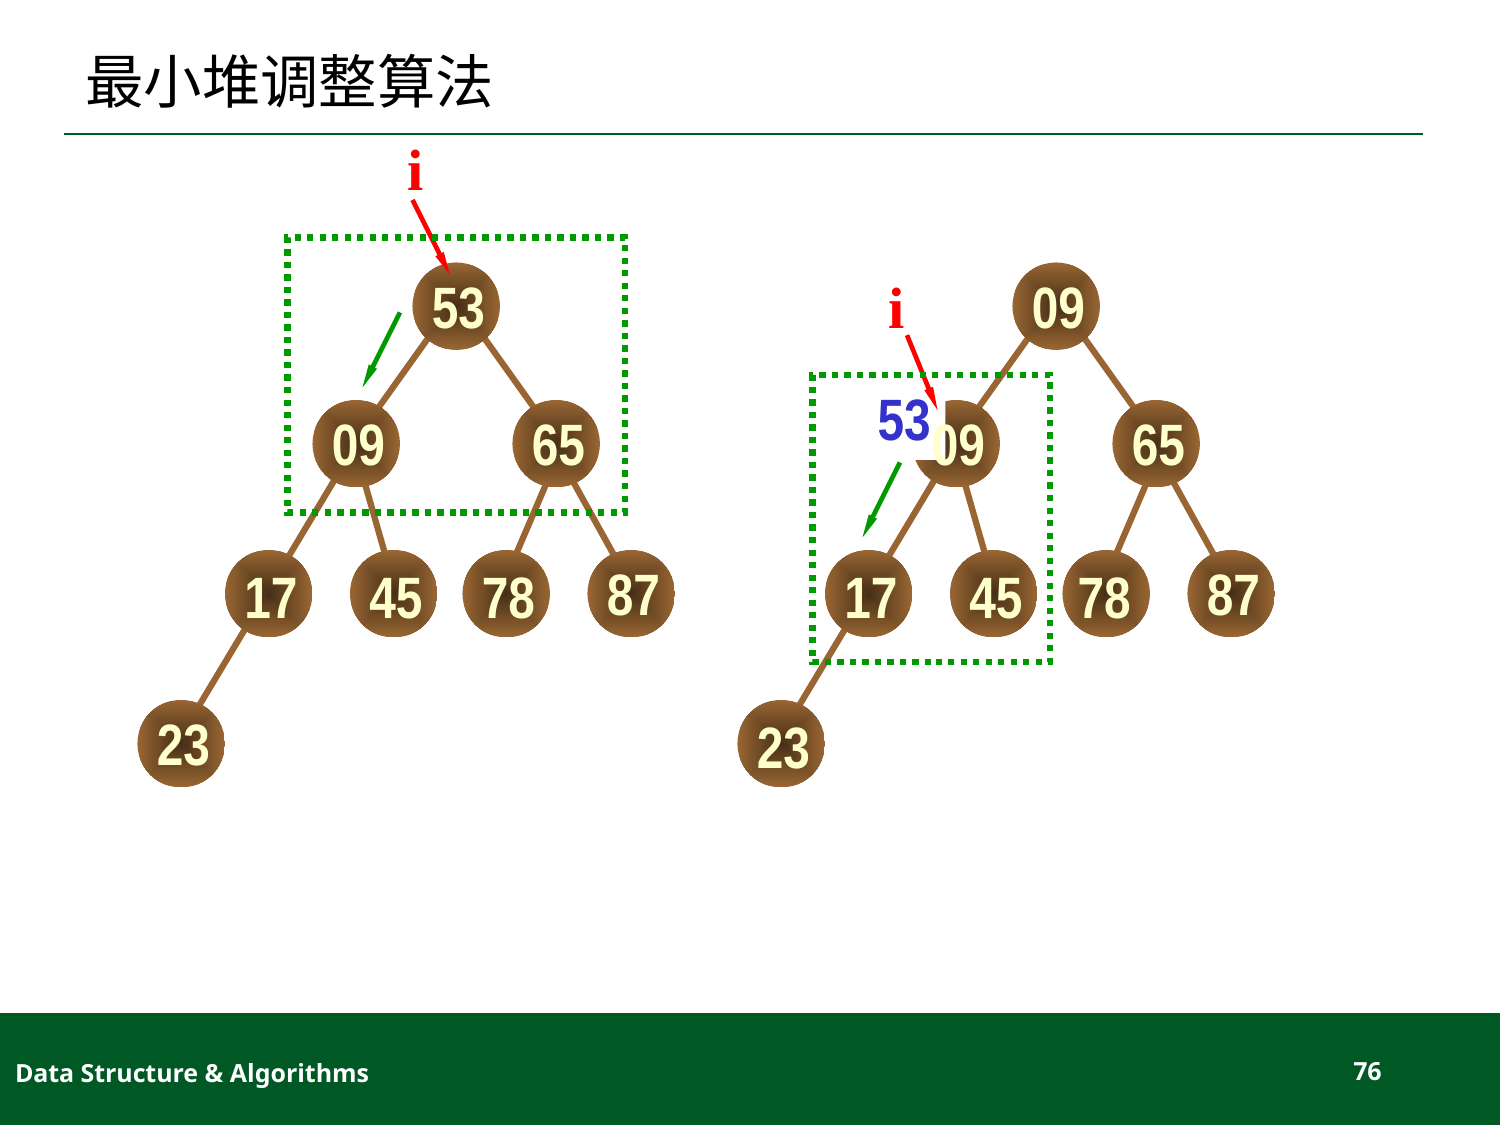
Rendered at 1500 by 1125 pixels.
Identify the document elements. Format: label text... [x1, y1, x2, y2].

text_box i [392, 125, 439, 210]
text_box 23 [741, 702, 825, 788]
text_box 78 [466, 552, 550, 638]
text_box 45 [354, 552, 438, 638]
text_box 09 [916, 400, 1000, 485]
text_box [349, 575, 354, 612]
text_box [362, 312, 401, 388]
slide_number 76 [1059, 1042, 1397, 1103]
footer Data Structure & Algorithms [0, 1042, 507, 1103]
text_box [1187, 576, 1191, 611]
text_box 09 [1016, 262, 1100, 348]
text_box [812, 374, 1050, 663]
text_box 87 [1191, 550, 1275, 635]
text_box [1012, 288, 1016, 324]
text_box 78 [1062, 552, 1146, 638]
text_box [224, 575, 229, 612]
text_box [1112, 426, 1116, 461]
text_box 17 [229, 552, 313, 638]
text_box [737, 726, 741, 761]
text_box [862, 462, 901, 538]
text_box [287, 237, 625, 513]
title 最小堆调整算法 [70, 34, 1430, 135]
text_box 23 [141, 700, 225, 785]
text_box 87 [591, 550, 675, 635]
text_box [462, 576, 466, 611]
text_box [137, 726, 141, 761]
text_box 65 [1116, 400, 1200, 485]
text_box [587, 576, 591, 611]
text_box i [873, 262, 920, 348]
text_box [1146, 575, 1150, 612]
